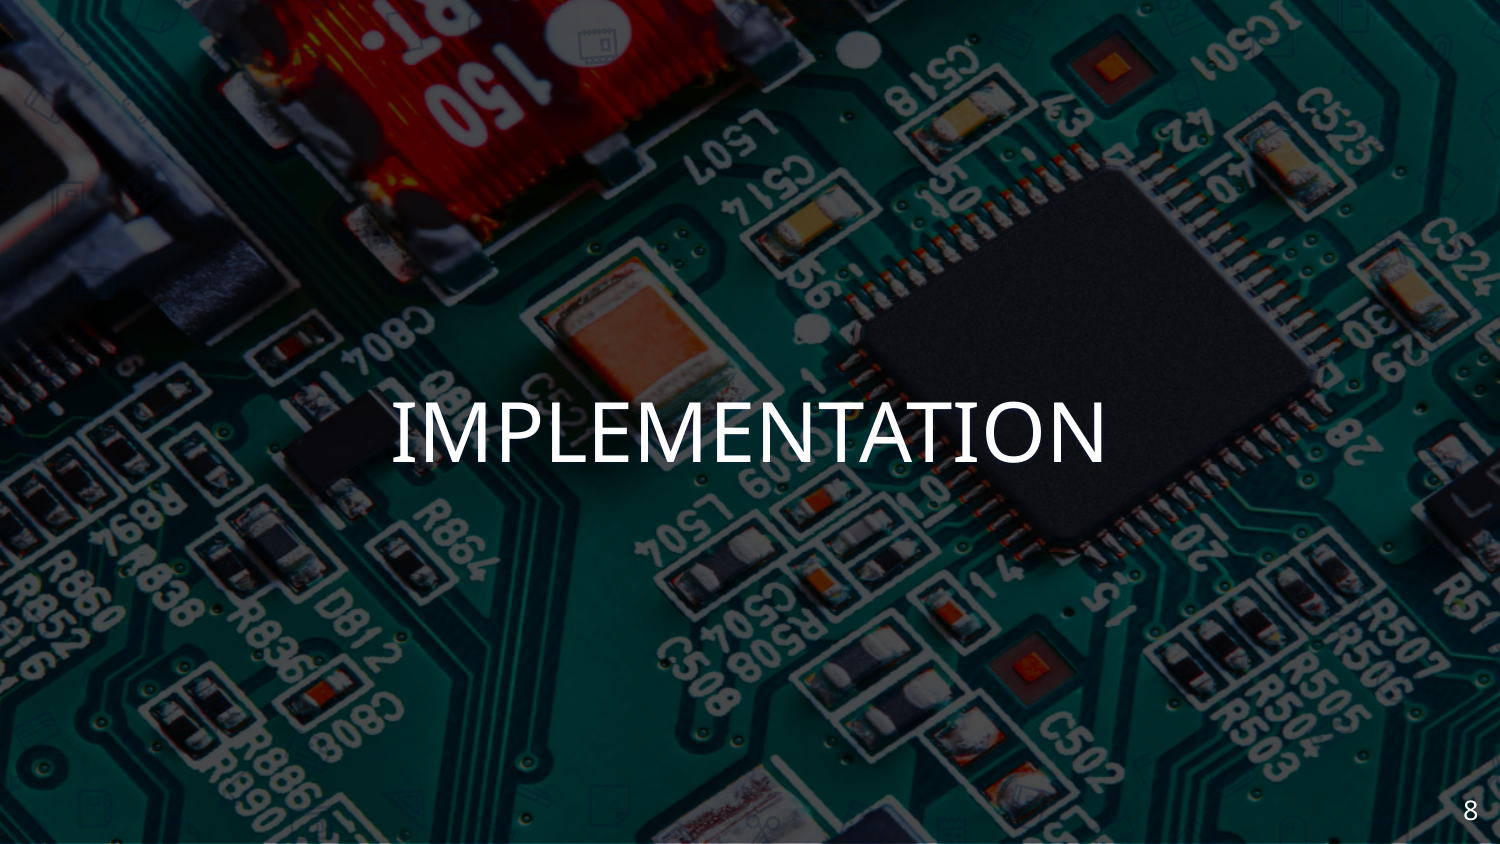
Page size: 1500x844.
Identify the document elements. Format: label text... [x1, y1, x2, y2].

text_box [0, 496, 1500, 844]
title IMPLEMENTATION [0, 378, 1500, 494]
slide_number 8 [1403, 779, 1494, 844]
text_box [0, 0, 1500, 378]
